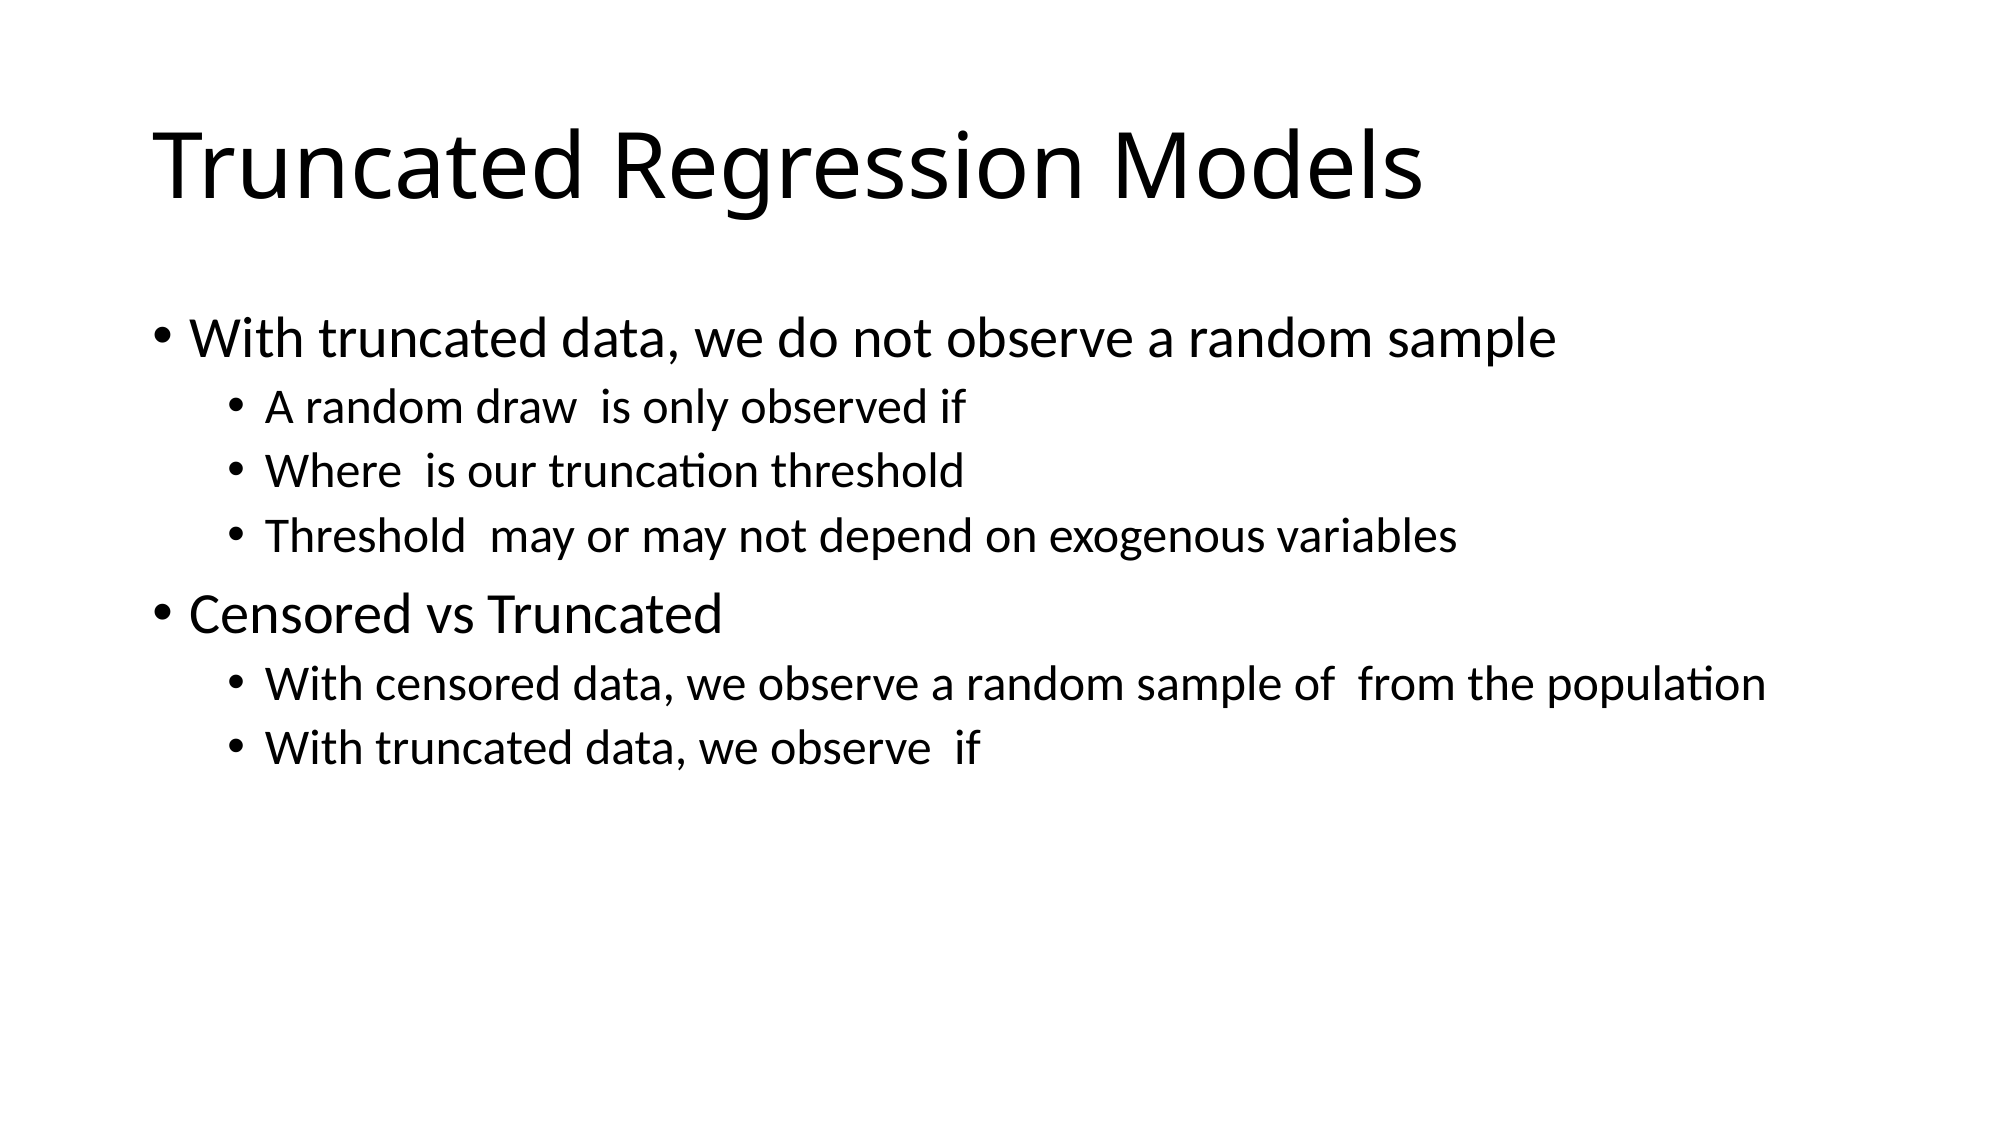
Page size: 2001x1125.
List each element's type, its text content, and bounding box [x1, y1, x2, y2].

title Truncated Regression Models [137, 59, 1863, 278]
